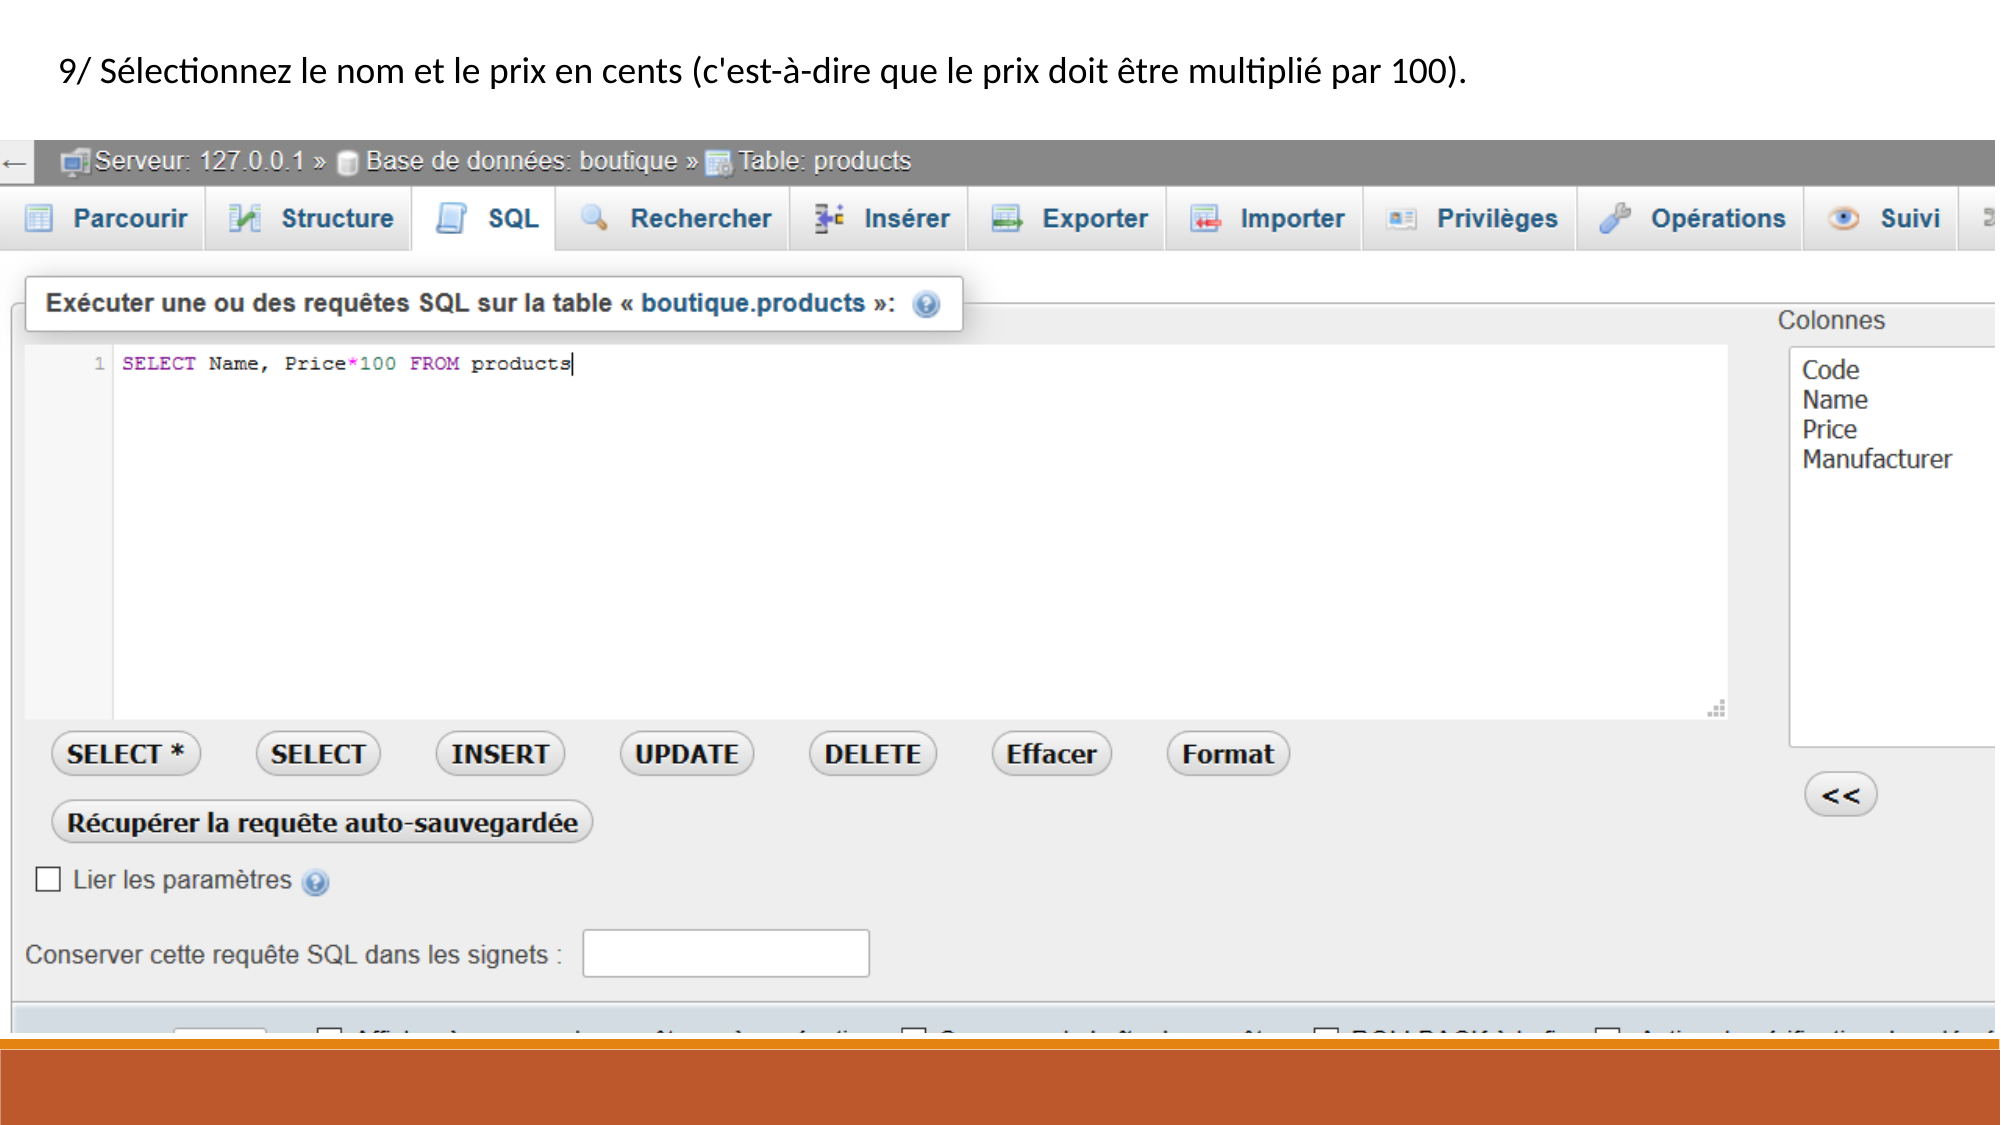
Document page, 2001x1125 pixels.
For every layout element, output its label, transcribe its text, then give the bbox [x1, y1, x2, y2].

text_box 9/ Sélectionnez le nom et le prix en cents (c'est-à-dire que le prix doit être multiplié par 100). [43, 38, 1574, 99]
picture [0, 139, 1996, 1033]
